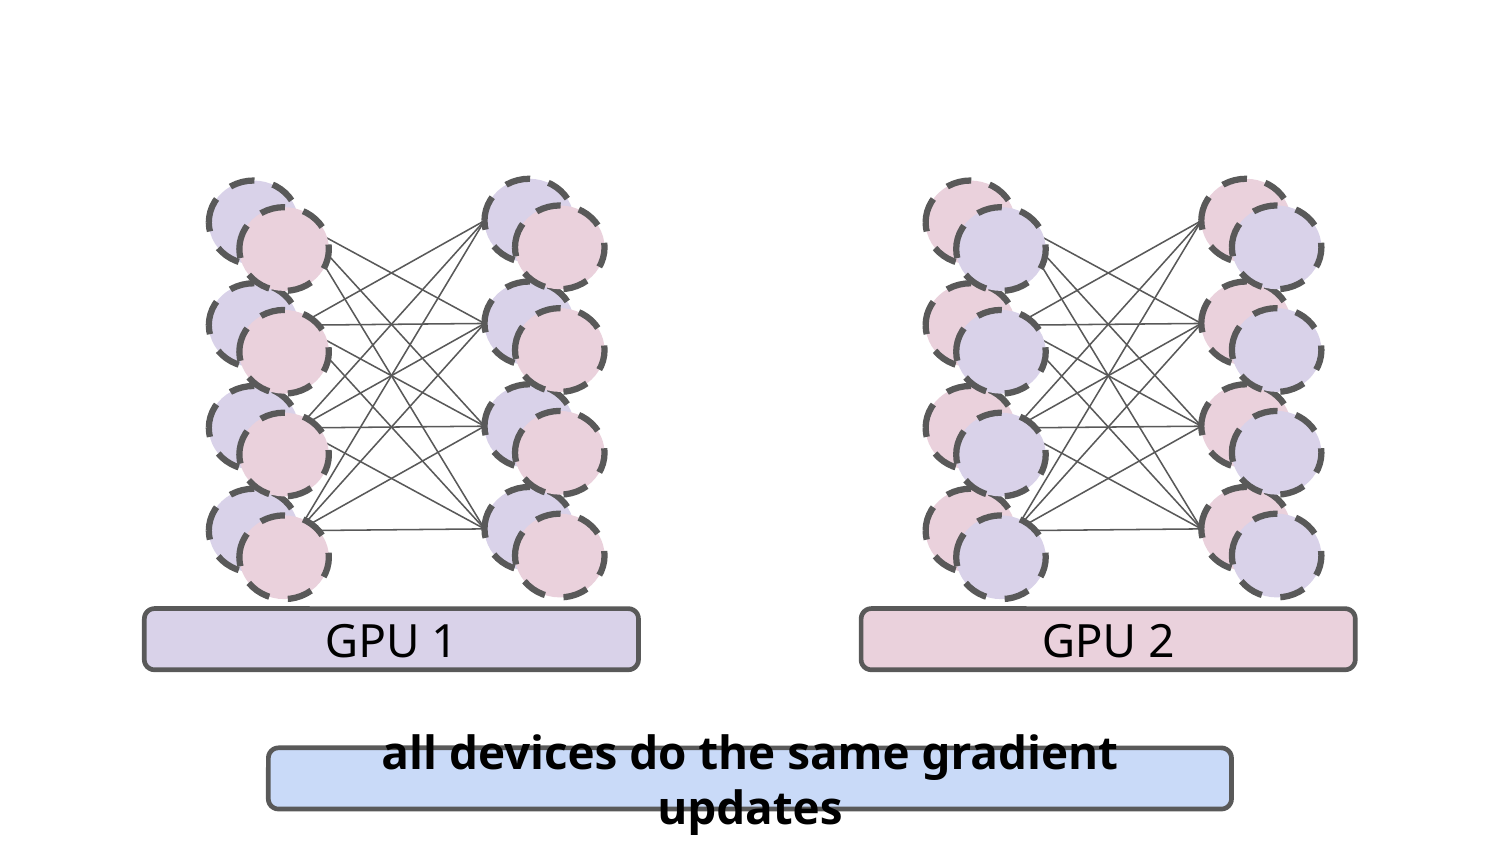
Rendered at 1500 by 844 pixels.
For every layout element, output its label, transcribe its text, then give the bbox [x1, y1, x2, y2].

text_box [239, 412, 291, 497]
text_box [239, 207, 315, 291]
text_box GPU 2 [861, 608, 1356, 670]
text_box [1231, 410, 1322, 495]
text_box [515, 308, 605, 392]
text_box [490, 281, 572, 364]
text_box [208, 385, 291, 468]
text_box [490, 384, 572, 467]
text_box [925, 385, 1007, 469]
text_box [208, 283, 291, 366]
text_box [956, 309, 1007, 394]
text_box all devices do the same gradient updates [268, 747, 1232, 810]
text_box [239, 515, 329, 600]
text_box [1231, 205, 1322, 290]
text_box [1231, 513, 1322, 598]
text_box [956, 515, 1046, 600]
text_box [208, 488, 291, 571]
text_box [208, 180, 296, 263]
text_box [515, 513, 605, 598]
text_box [1201, 178, 1288, 261]
text_box [484, 178, 572, 261]
text_box [515, 410, 605, 495]
text_box [1231, 308, 1322, 392]
text_box [239, 309, 291, 394]
text_box [515, 205, 605, 290]
text_box GPU 1 [144, 608, 639, 670]
text_box [925, 488, 1007, 571]
text_box [1202, 486, 1289, 570]
text_box [485, 486, 572, 570]
text_box [956, 412, 1007, 497]
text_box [298, 220, 485, 531]
text_box [925, 180, 1013, 263]
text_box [1014, 220, 1202, 531]
text_box [925, 283, 1007, 366]
text_box [956, 207, 1031, 291]
text_box [1207, 384, 1289, 467]
text_box [1207, 281, 1289, 364]
